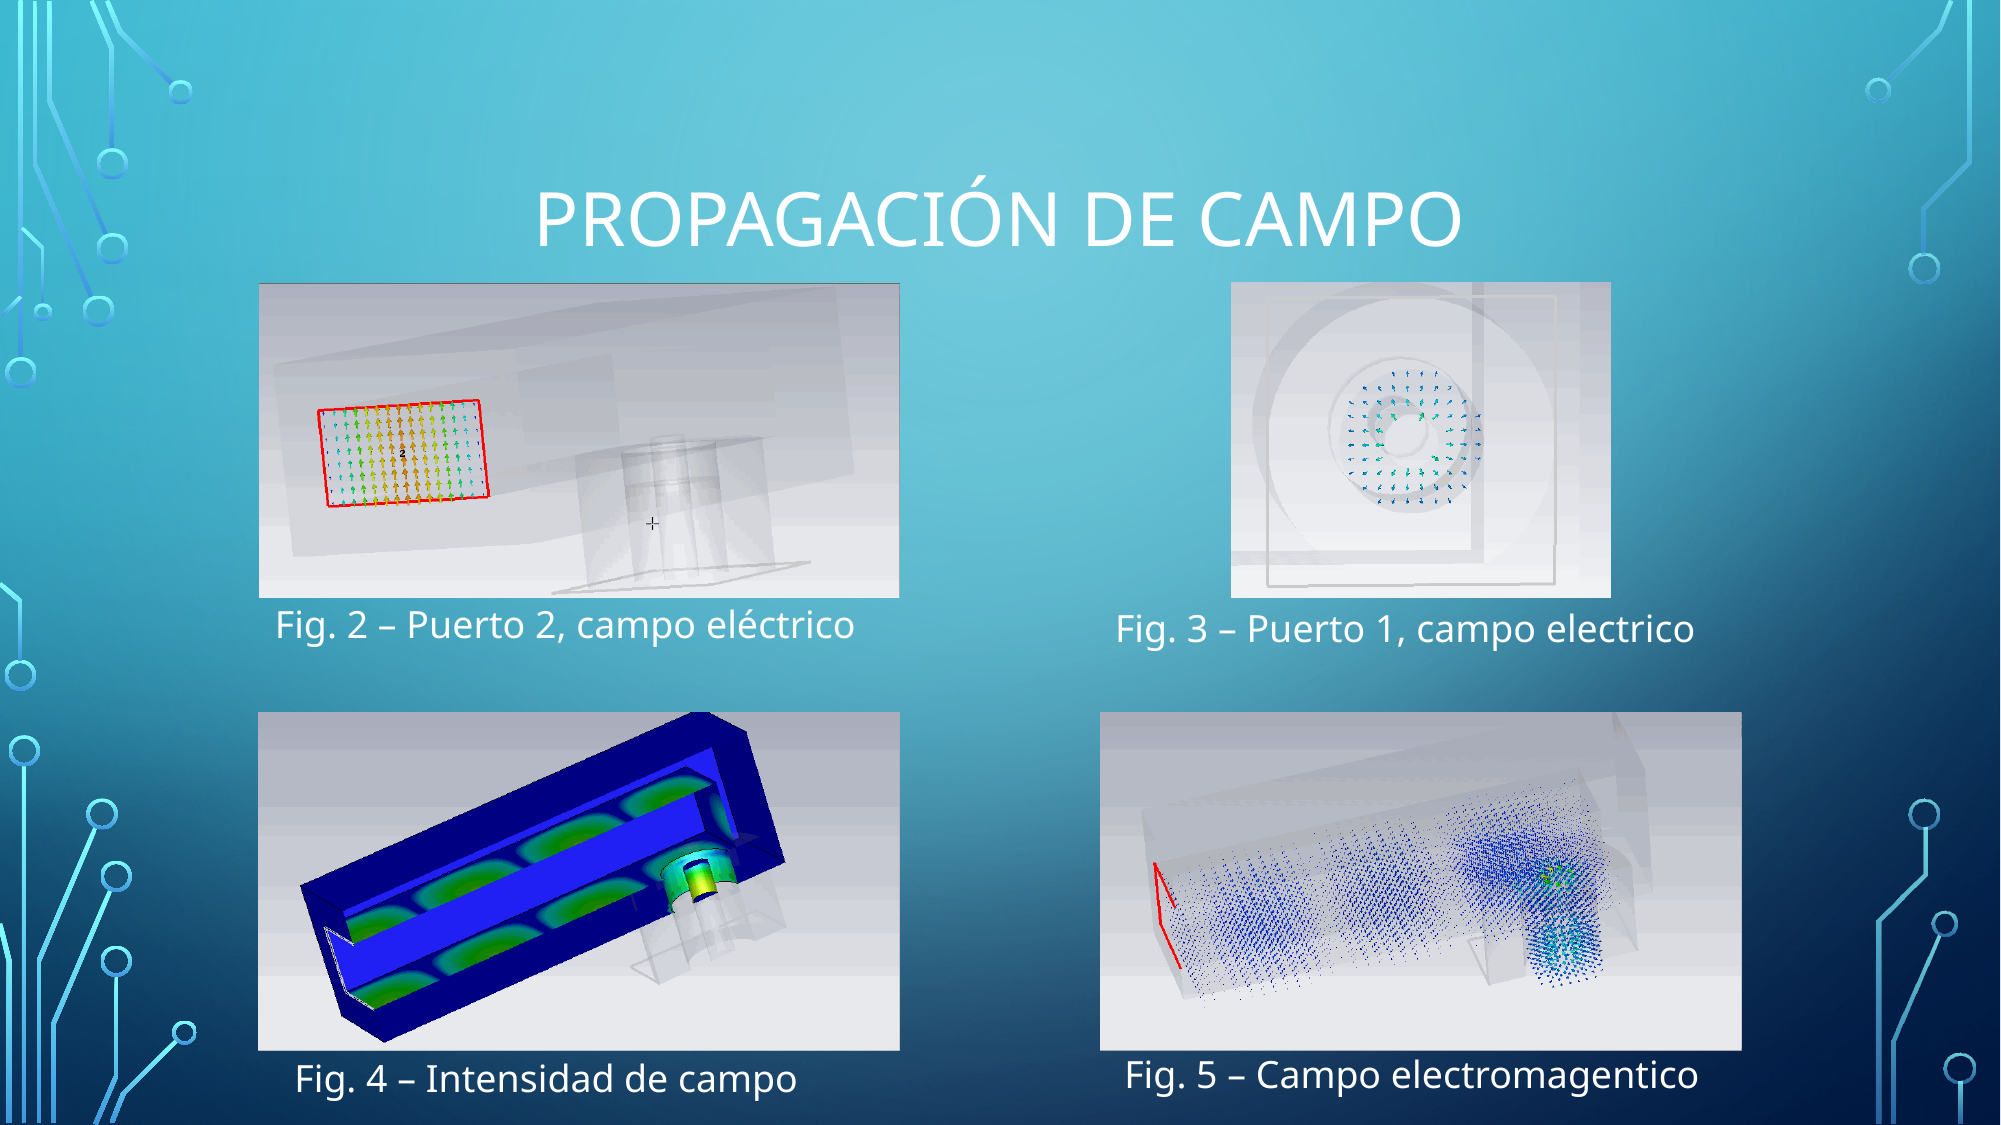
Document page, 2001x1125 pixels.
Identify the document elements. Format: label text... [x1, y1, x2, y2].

text_box Fig. 4 – Intensidad de campo [279, 1047, 1021, 1107]
picture [258, 711, 900, 1051]
text_box Fig. 5 – Campo electromagentico [1109, 1044, 1851, 1104]
text_box Fig. 3 – Puerto 1, campo electrico [1100, 597, 1841, 657]
picture [1100, 711, 1742, 1051]
picture [1231, 282, 1611, 598]
picture [259, 283, 900, 598]
text_box Fig. 2 – Puerto 2, campo eléctrico [260, 594, 1001, 654]
title Propagación DE CAMPO [187, 101, 1813, 344]
